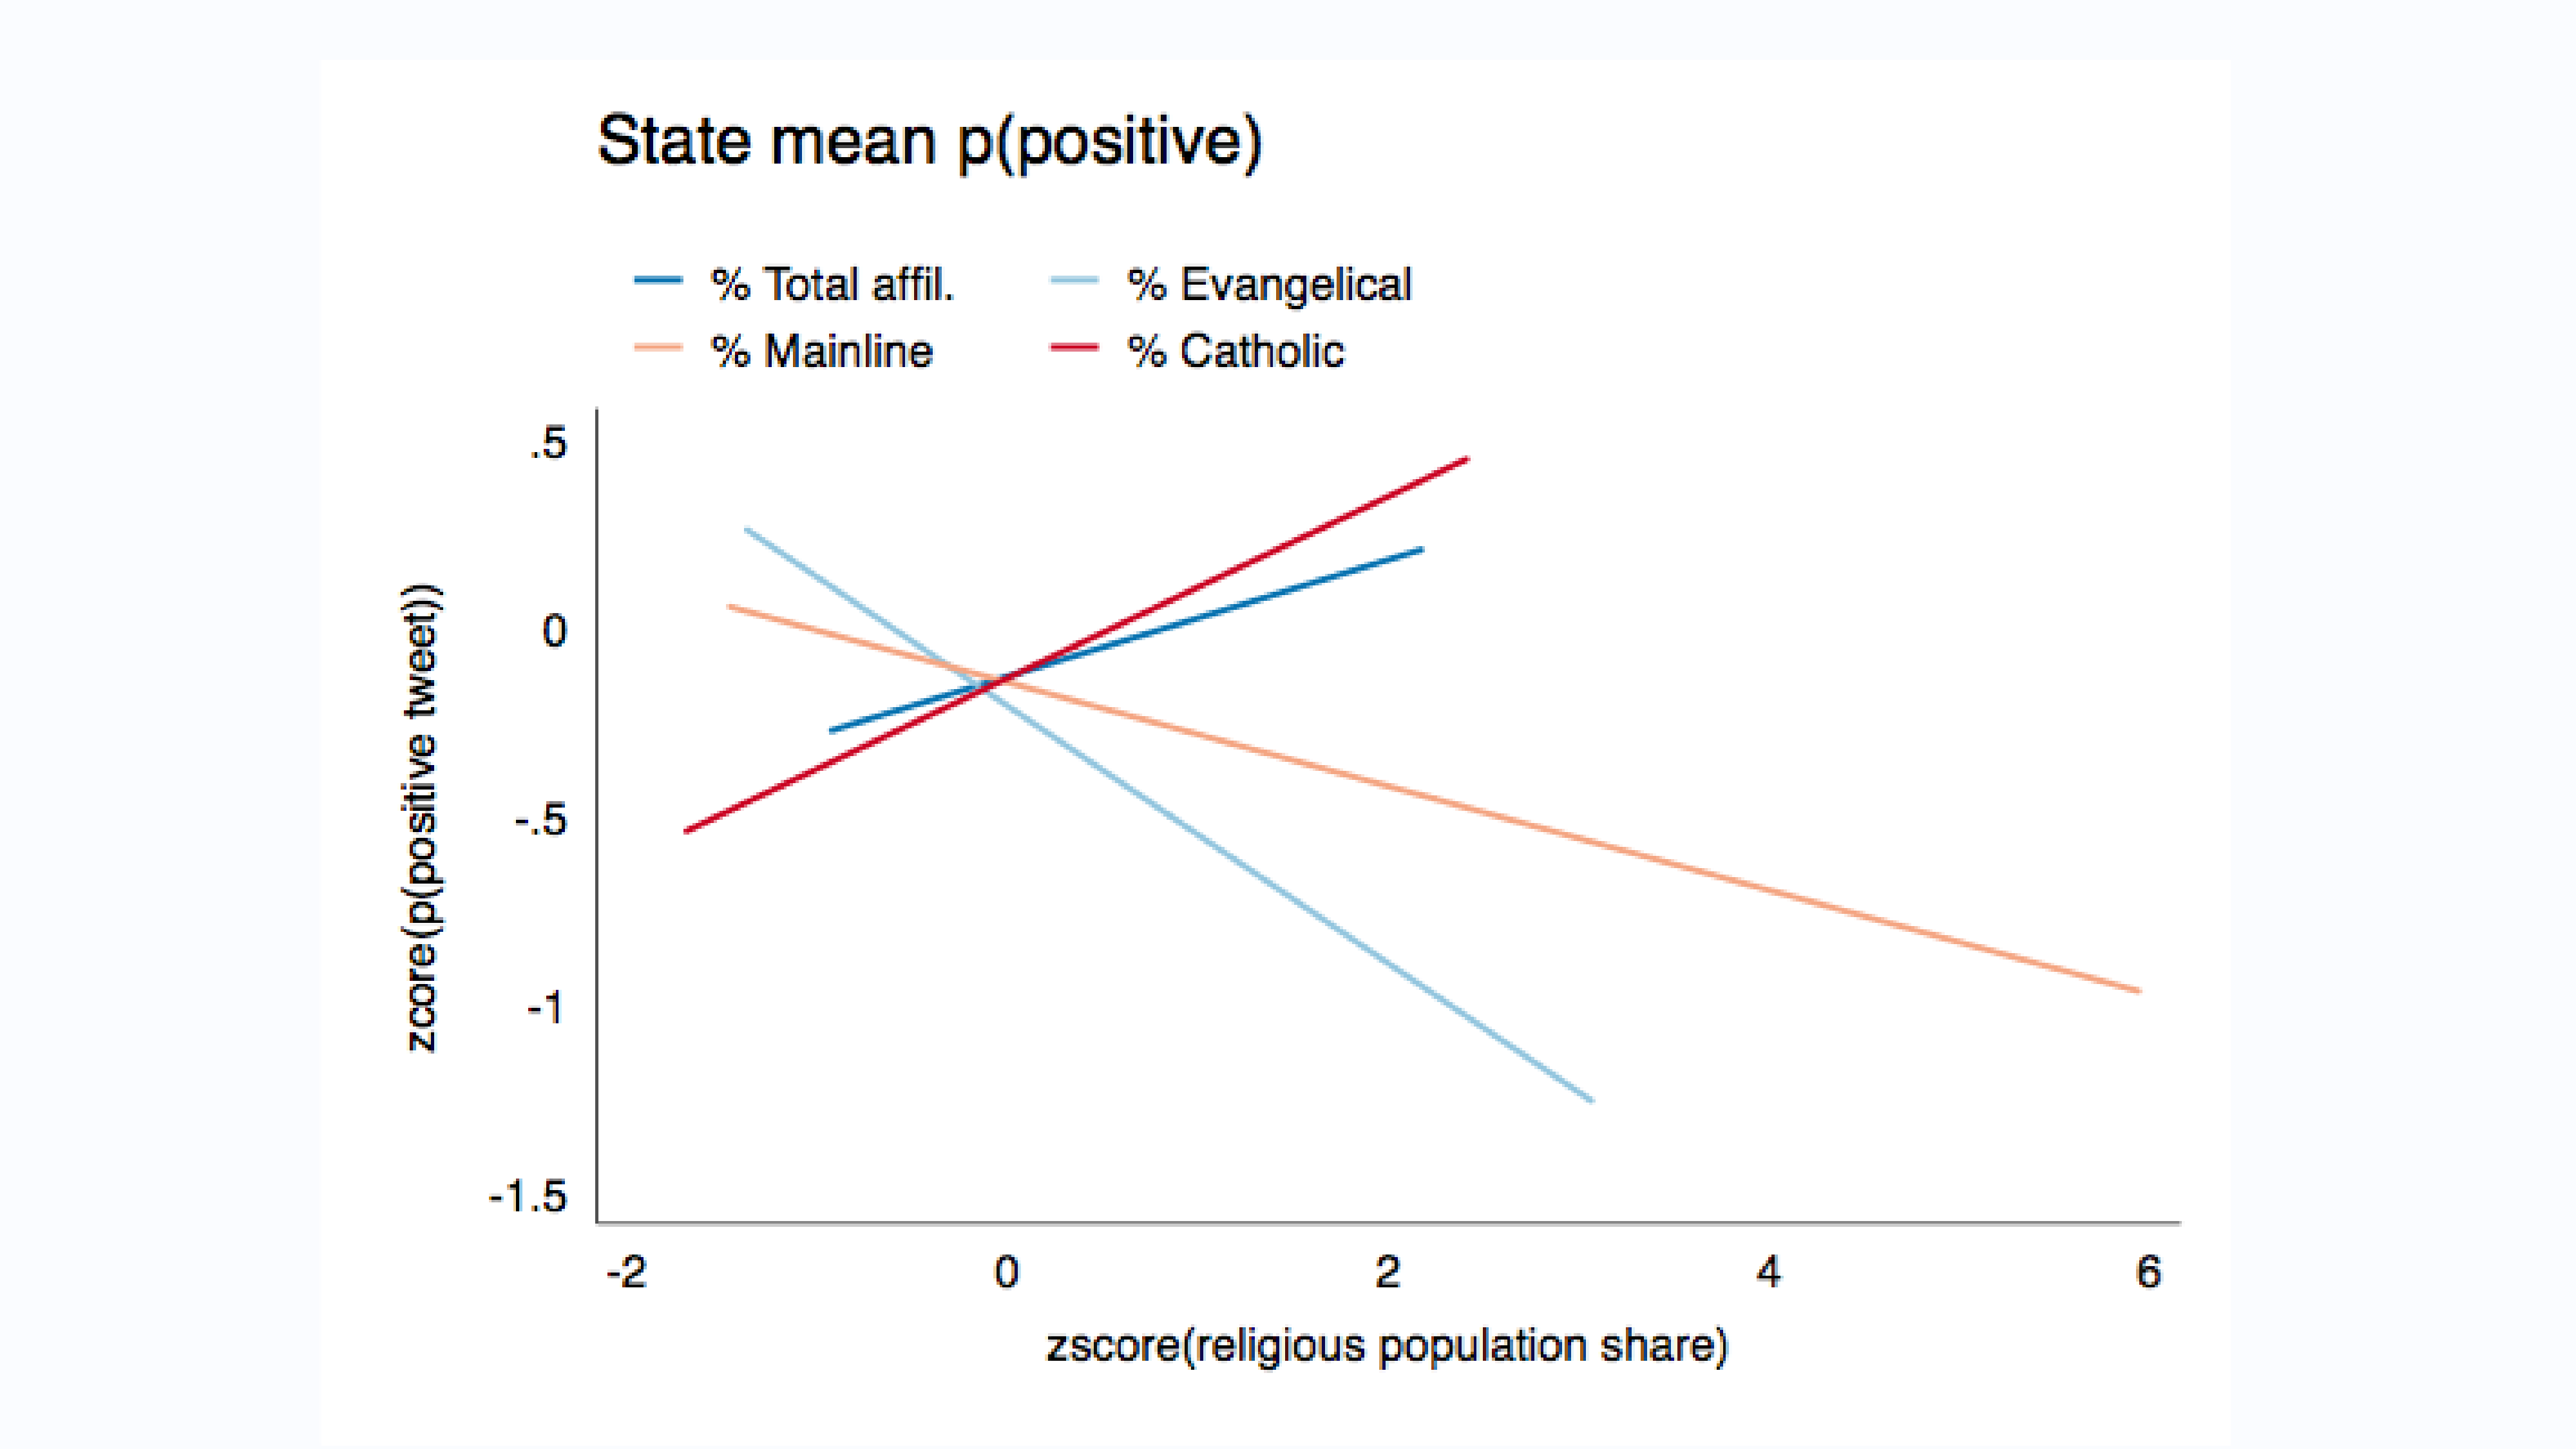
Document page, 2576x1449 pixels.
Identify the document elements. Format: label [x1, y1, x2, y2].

picture [319, 57, 2234, 1449]
